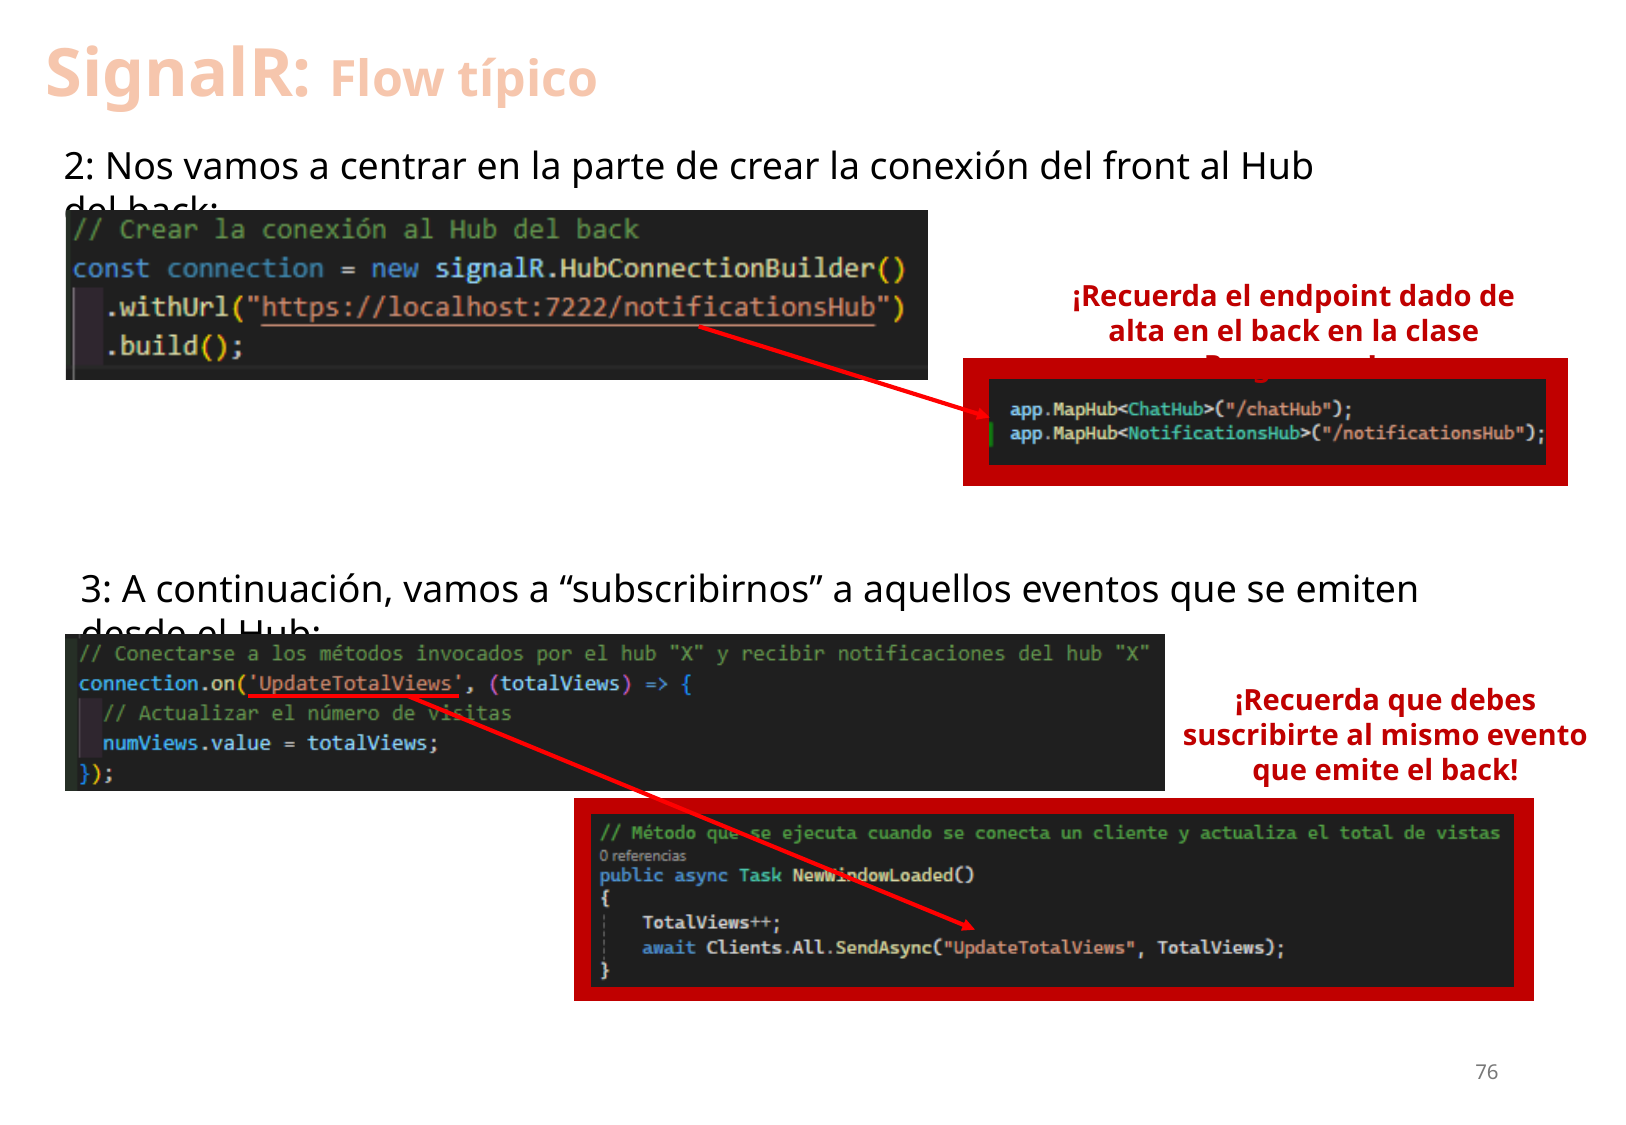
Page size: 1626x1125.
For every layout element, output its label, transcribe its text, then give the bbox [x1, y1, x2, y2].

picture [65, 210, 929, 381]
text_box 3: A continuación, vamos a “subscribirnos” a aquellos eventos que se emiten desde el Hub: [65, 557, 1546, 663]
text_box 2: Nos vamos a centrar en la parte de crear la conexión del front al Hub del back: [48, 134, 1349, 239]
picture [989, 379, 1547, 465]
text_box ¡Recuerda que debes suscribirte al mismo evento que emite el back! [1164, 673, 1607, 794]
text_box ¡Recuerda el endpoint dado de alta en el back en la clase Program.cs! [1052, 270, 1536, 379]
text_box [570, 794, 1538, 1005]
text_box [407, 695, 976, 931]
slide_number 76 [1147, 1042, 1514, 1103]
text_box [959, 354, 1572, 490]
picture [65, 633, 1165, 791]
picture [590, 814, 1514, 988]
text_box SignalR: Flow típico [30, 22, 1331, 117]
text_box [698, 325, 991, 418]
